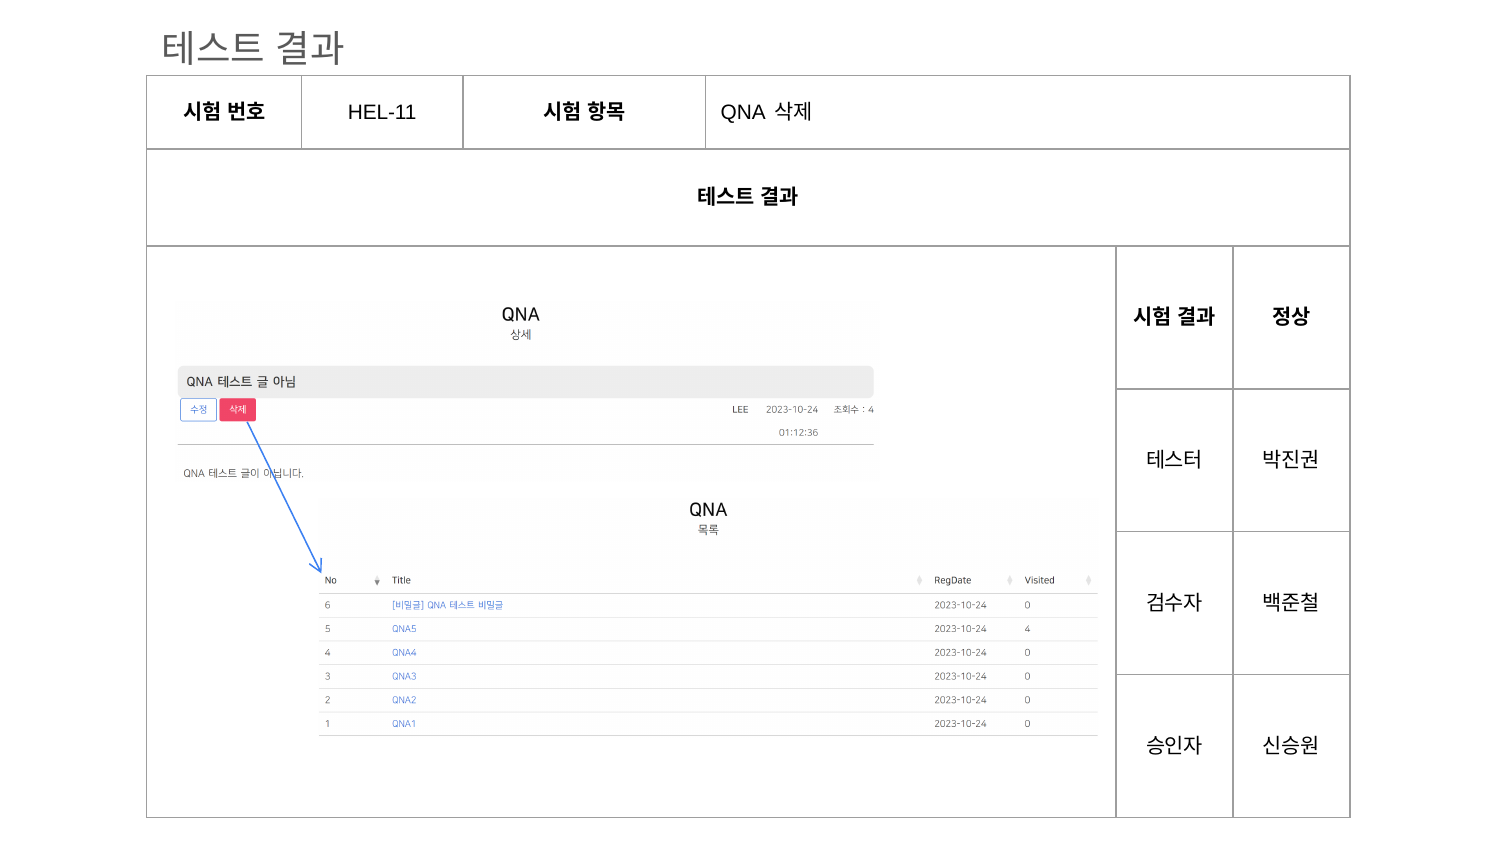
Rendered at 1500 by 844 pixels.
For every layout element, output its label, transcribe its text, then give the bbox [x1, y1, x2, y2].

table_header 시험 번호 [147, 76, 301, 148]
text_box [208, 460, 361, 535]
table_header 시험 항목 [464, 76, 705, 148]
table_header 테스트 결과 [147, 150, 1349, 245]
subtitle 테스트 결과 [146, 3, 396, 69]
picture [175, 300, 880, 483]
table_header HEL-11 [302, 76, 462, 148]
table_cell 박진권 [1234, 390, 1349, 531]
table_cell [147, 247, 1115, 817]
table_cell 백준철 [1234, 532, 1349, 674]
table_header QNA 삭제 [706, 76, 1349, 148]
table_cell 테스터 [1117, 390, 1232, 531]
table_cell 검수자 [1117, 532, 1232, 674]
picture [318, 497, 1099, 739]
table_cell 신승원 [1234, 675, 1349, 817]
table_cell 승인자 [1117, 675, 1232, 817]
table_cell 정상 [1234, 247, 1349, 388]
table_cell 시험 결과 [1117, 247, 1232, 388]
